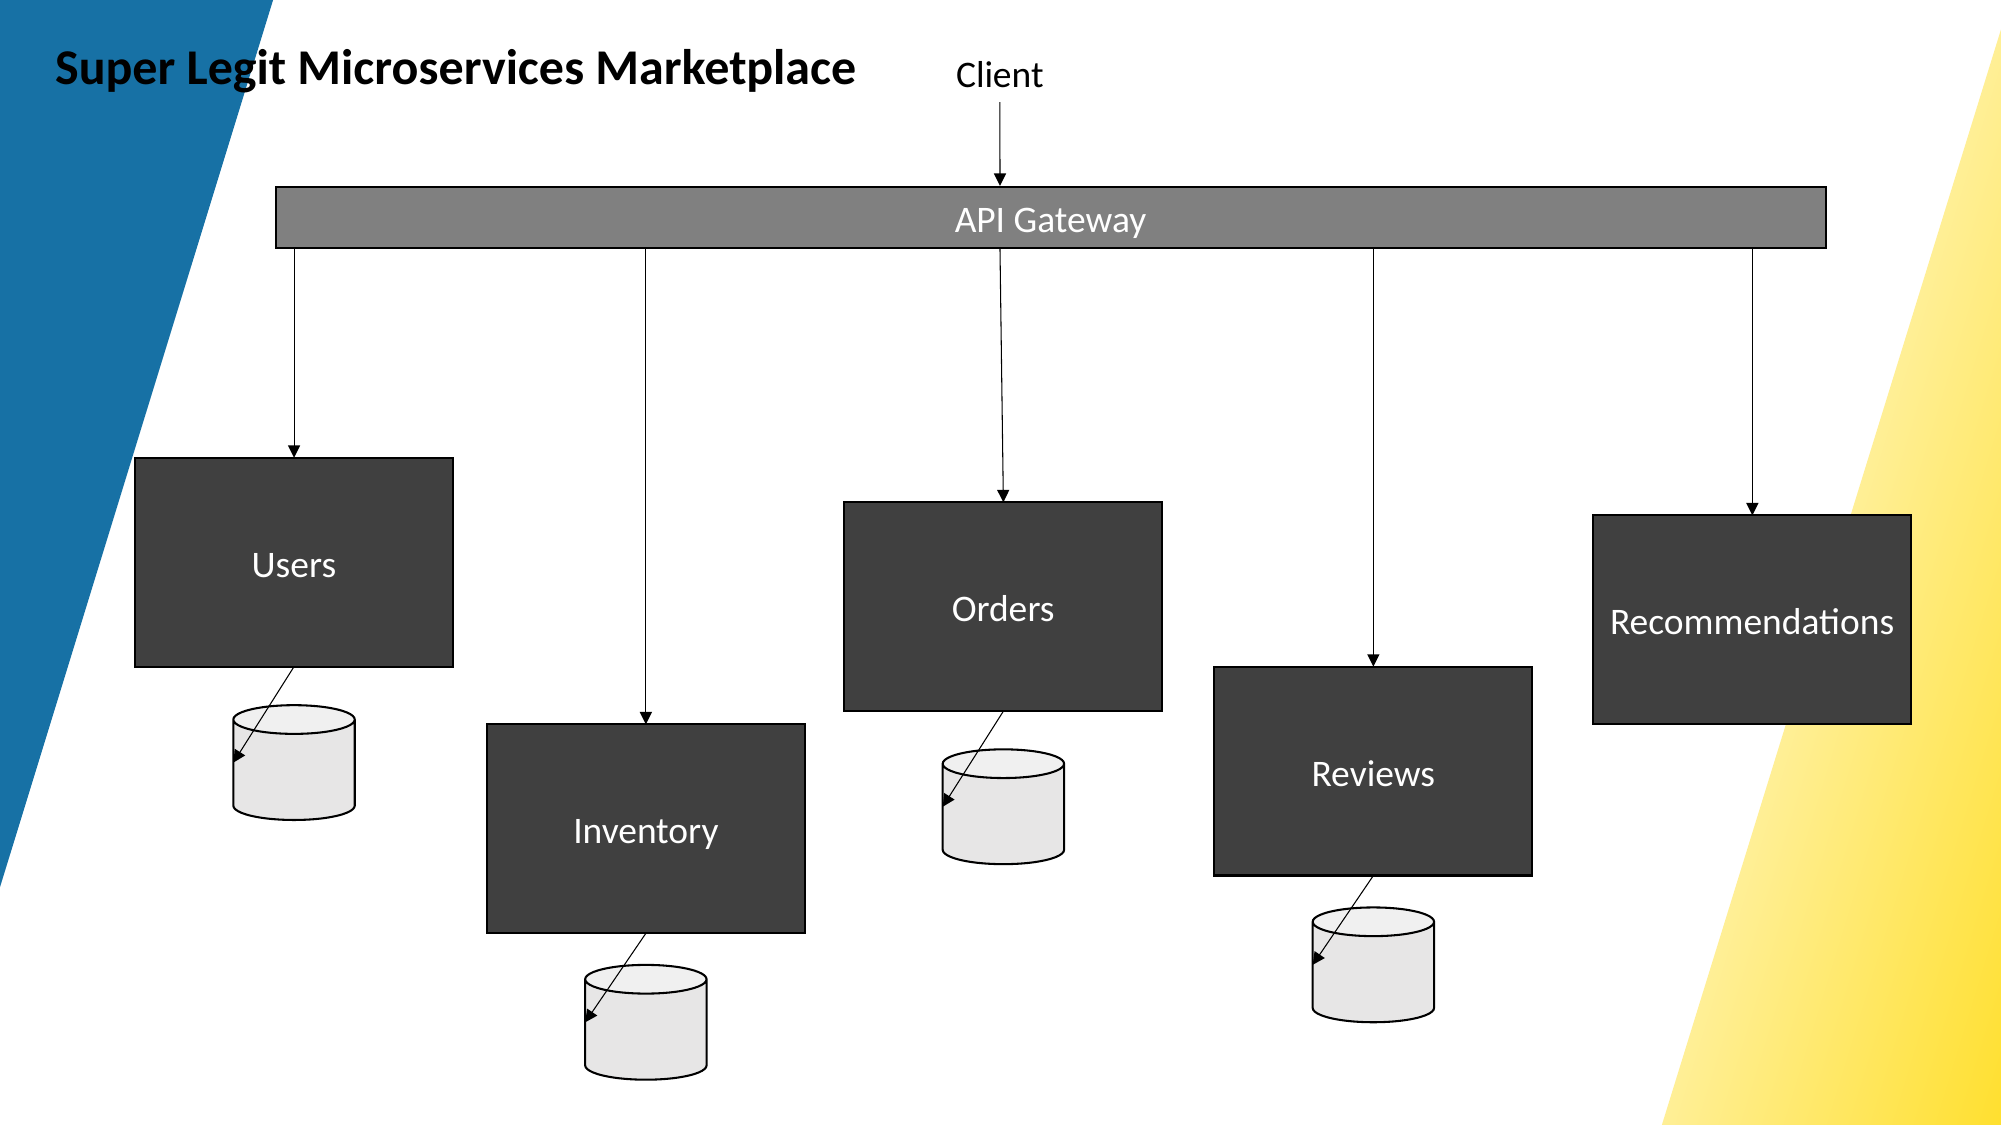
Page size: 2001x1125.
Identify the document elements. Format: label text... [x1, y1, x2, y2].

text_box [584, 963, 708, 1081]
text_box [610, 966, 705, 992]
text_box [587, 968, 620, 989]
text_box Orders [843, 501, 1163, 712]
text_box [256, 707, 353, 732]
text_box Recommendations [1592, 514, 1912, 725]
text_box Inventory [486, 723, 806, 934]
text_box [966, 751, 1062, 777]
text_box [999, 247, 1004, 503]
text_box [232, 704, 356, 822]
text_box Users [134, 457, 454, 668]
text_box [0, 0, 275, 888]
text_box Super Legit Microservices Marketplace [40, 27, 872, 103]
text_box API Gateway [275, 186, 1827, 249]
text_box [944, 753, 975, 773]
text_box [1660, 29, 2000, 1125]
text_box Client [1337, 909, 1432, 935]
text_box Client [1314, 910, 1348, 931]
text_box Client [941, 42, 1059, 103]
text_box [941, 748, 1066, 866]
text_box Reviews [1213, 666, 1533, 877]
text_box [1311, 906, 1436, 1024]
text_box [235, 708, 266, 728]
